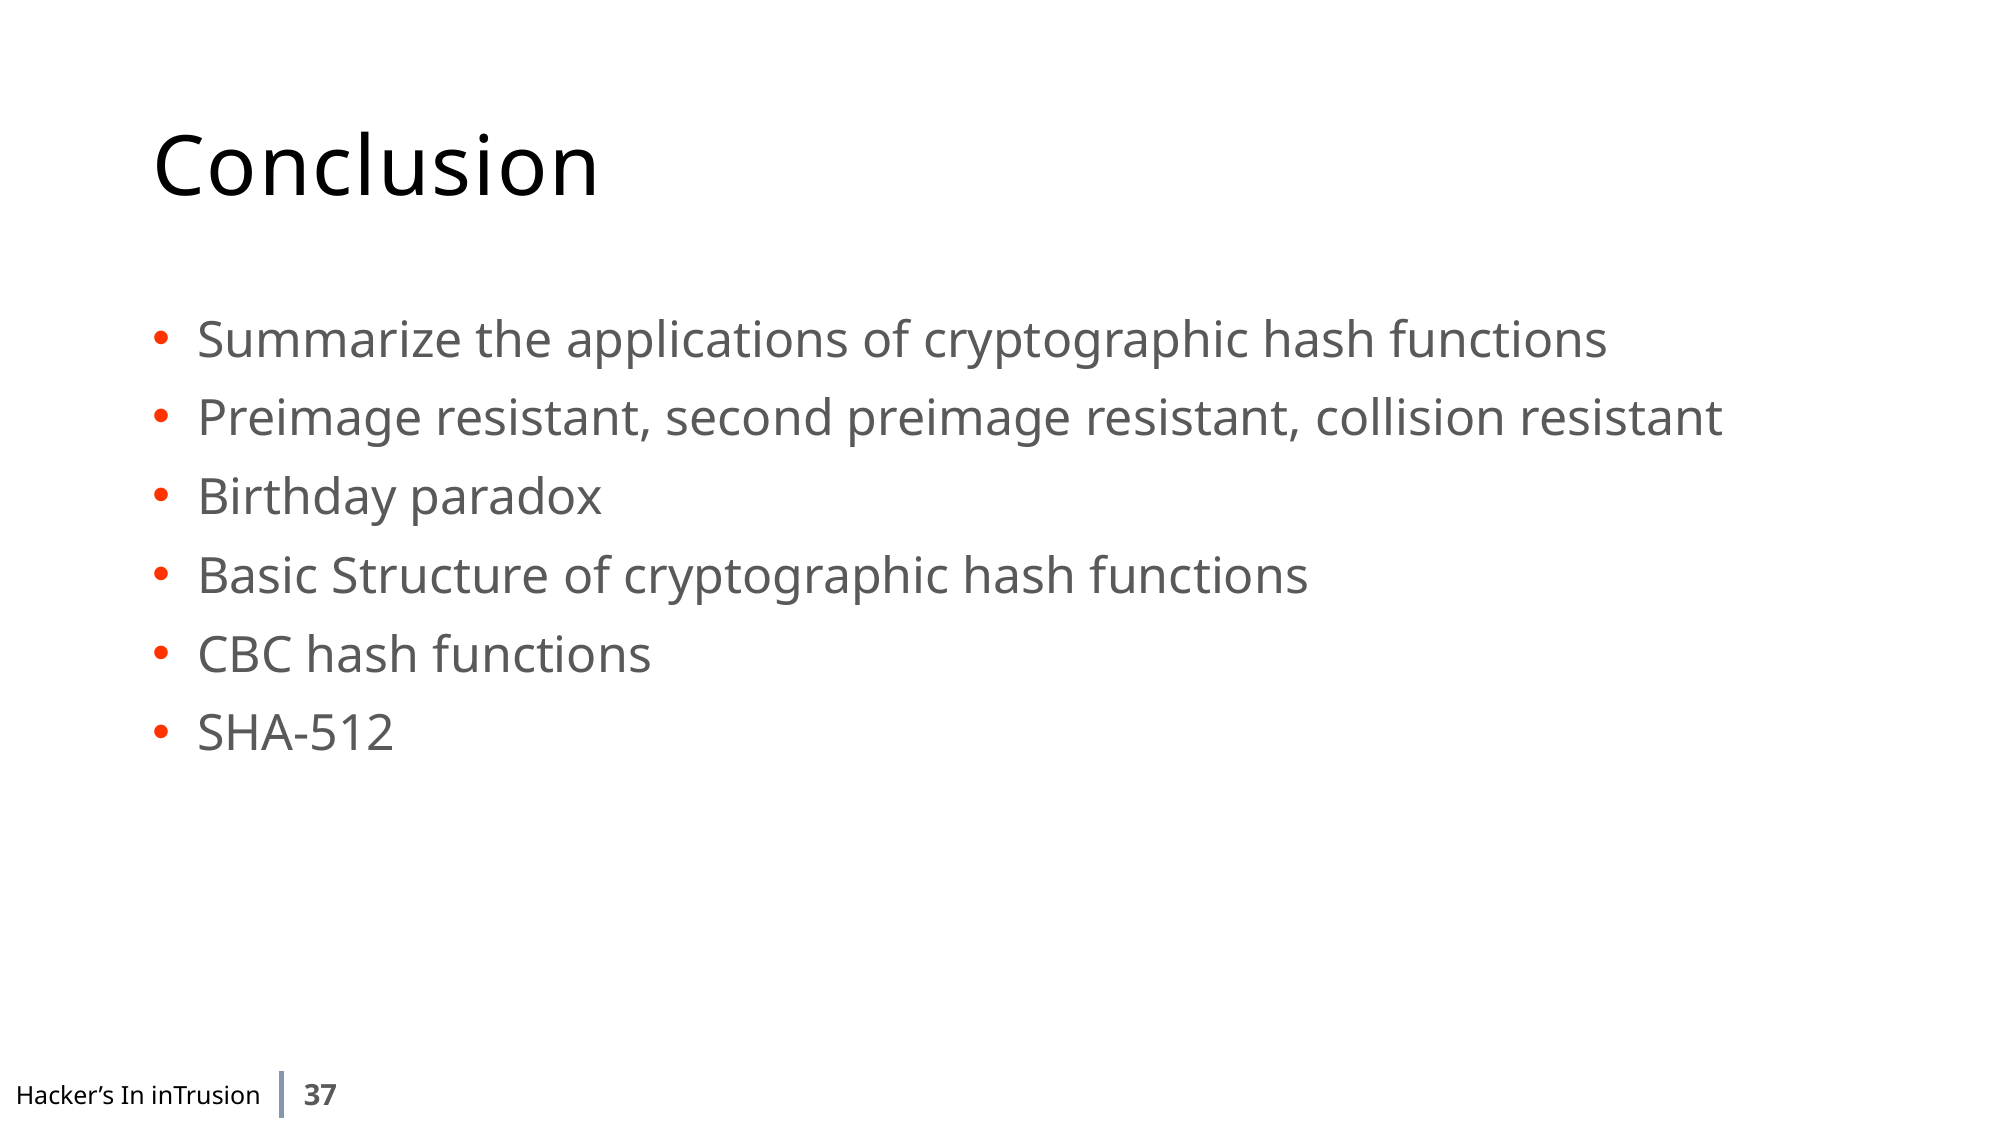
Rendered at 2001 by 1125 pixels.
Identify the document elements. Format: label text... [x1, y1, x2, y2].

list Summarize the applications of cryptographic hash functions Preimage resistant, second preimage resistant, collision resistant Birthday paradox Basic Structure of cryptographic hash functions CBC hash functions SHA-512 [137, 299, 1863, 1061]
title Conclusion [137, 59, 1863, 278]
